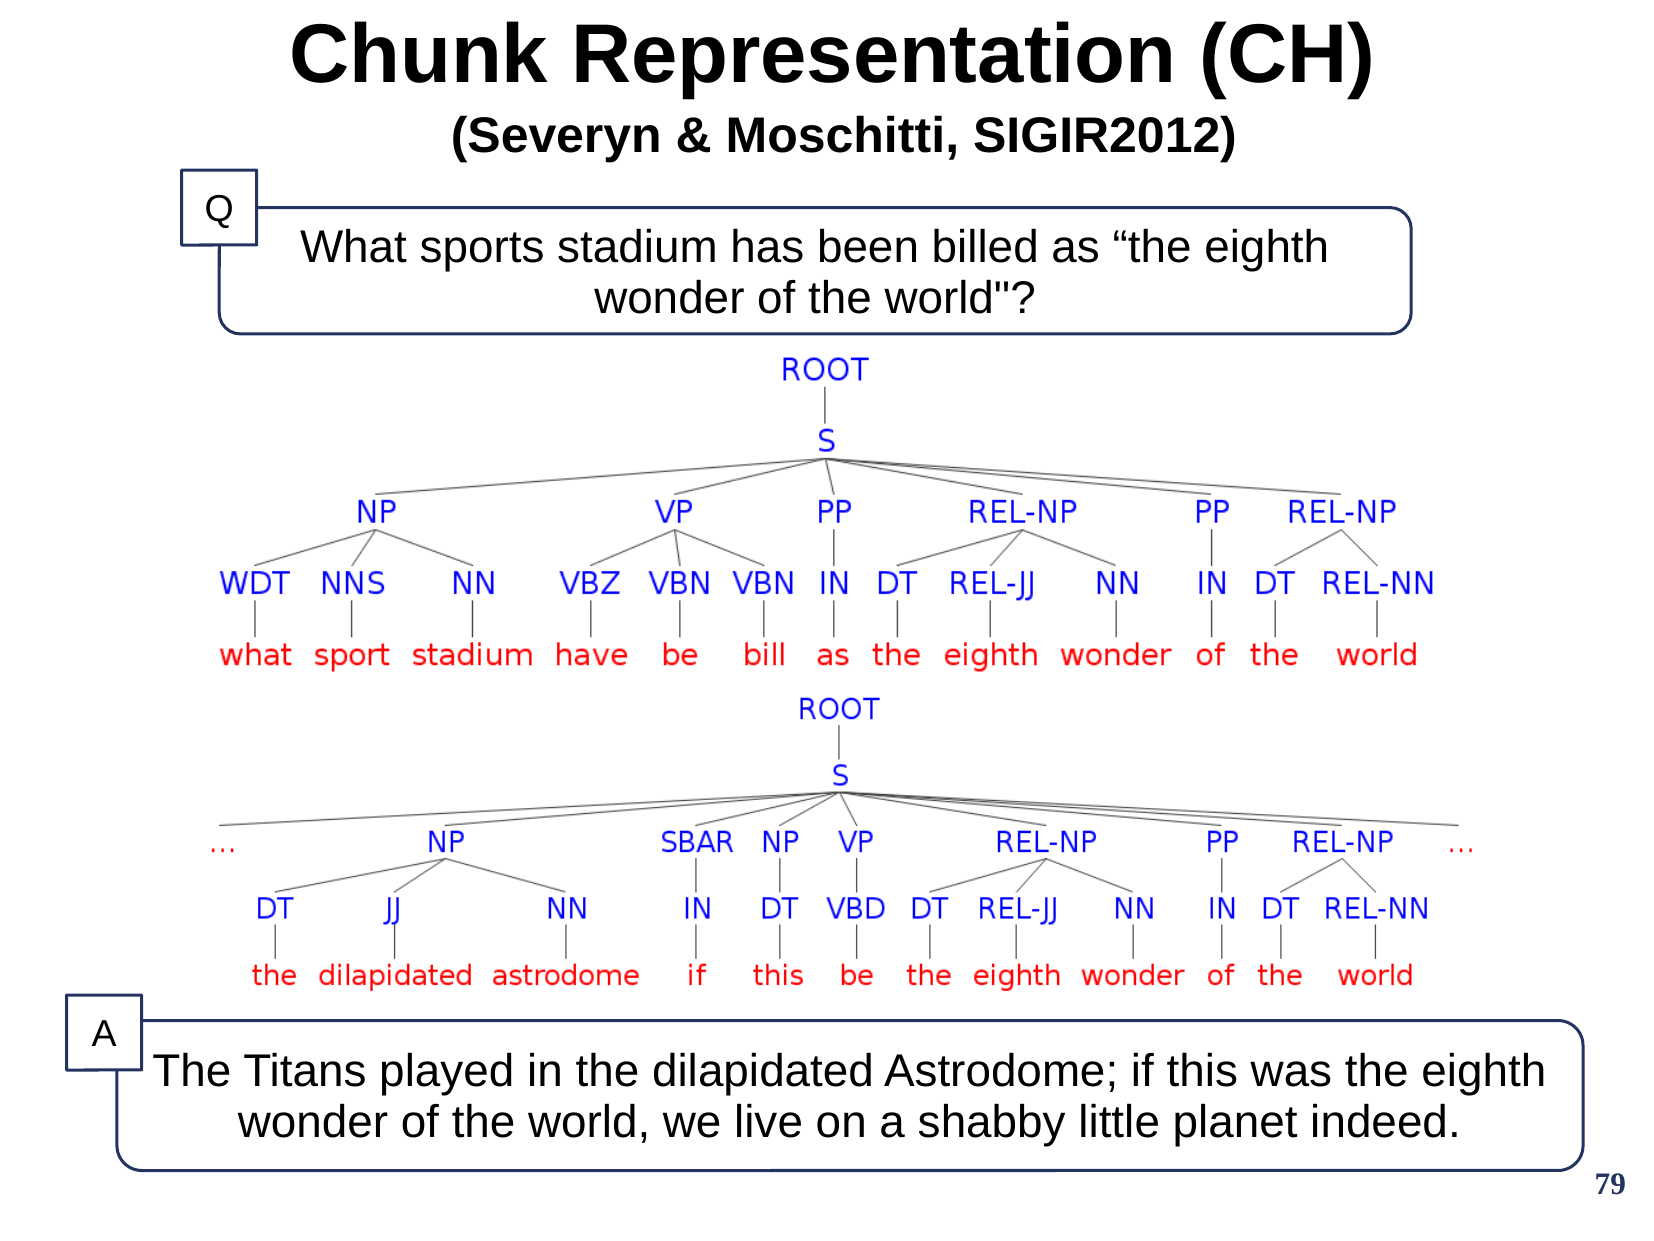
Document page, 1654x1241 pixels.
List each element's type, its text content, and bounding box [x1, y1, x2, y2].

slide_number 79 [1494, 1167, 1627, 1200]
text_box Q [181, 170, 257, 246]
text_box The Titans played in the dilapidated Astrodome; if this was the eighth wonder of the world, we live on a shabby little planet indeed. [116, 1020, 1584, 1171]
picture [201, 344, 1449, 679]
picture [192, 686, 1486, 997]
title Chunk Representation (CH) (Severyn & Moschitti, SIGIR2012) [88, 92, 1577, 195]
text_box A [66, 995, 142, 1071]
text_box What sports stadium has been billed as “the eighth wonder of the world"? [219, 207, 1412, 334]
